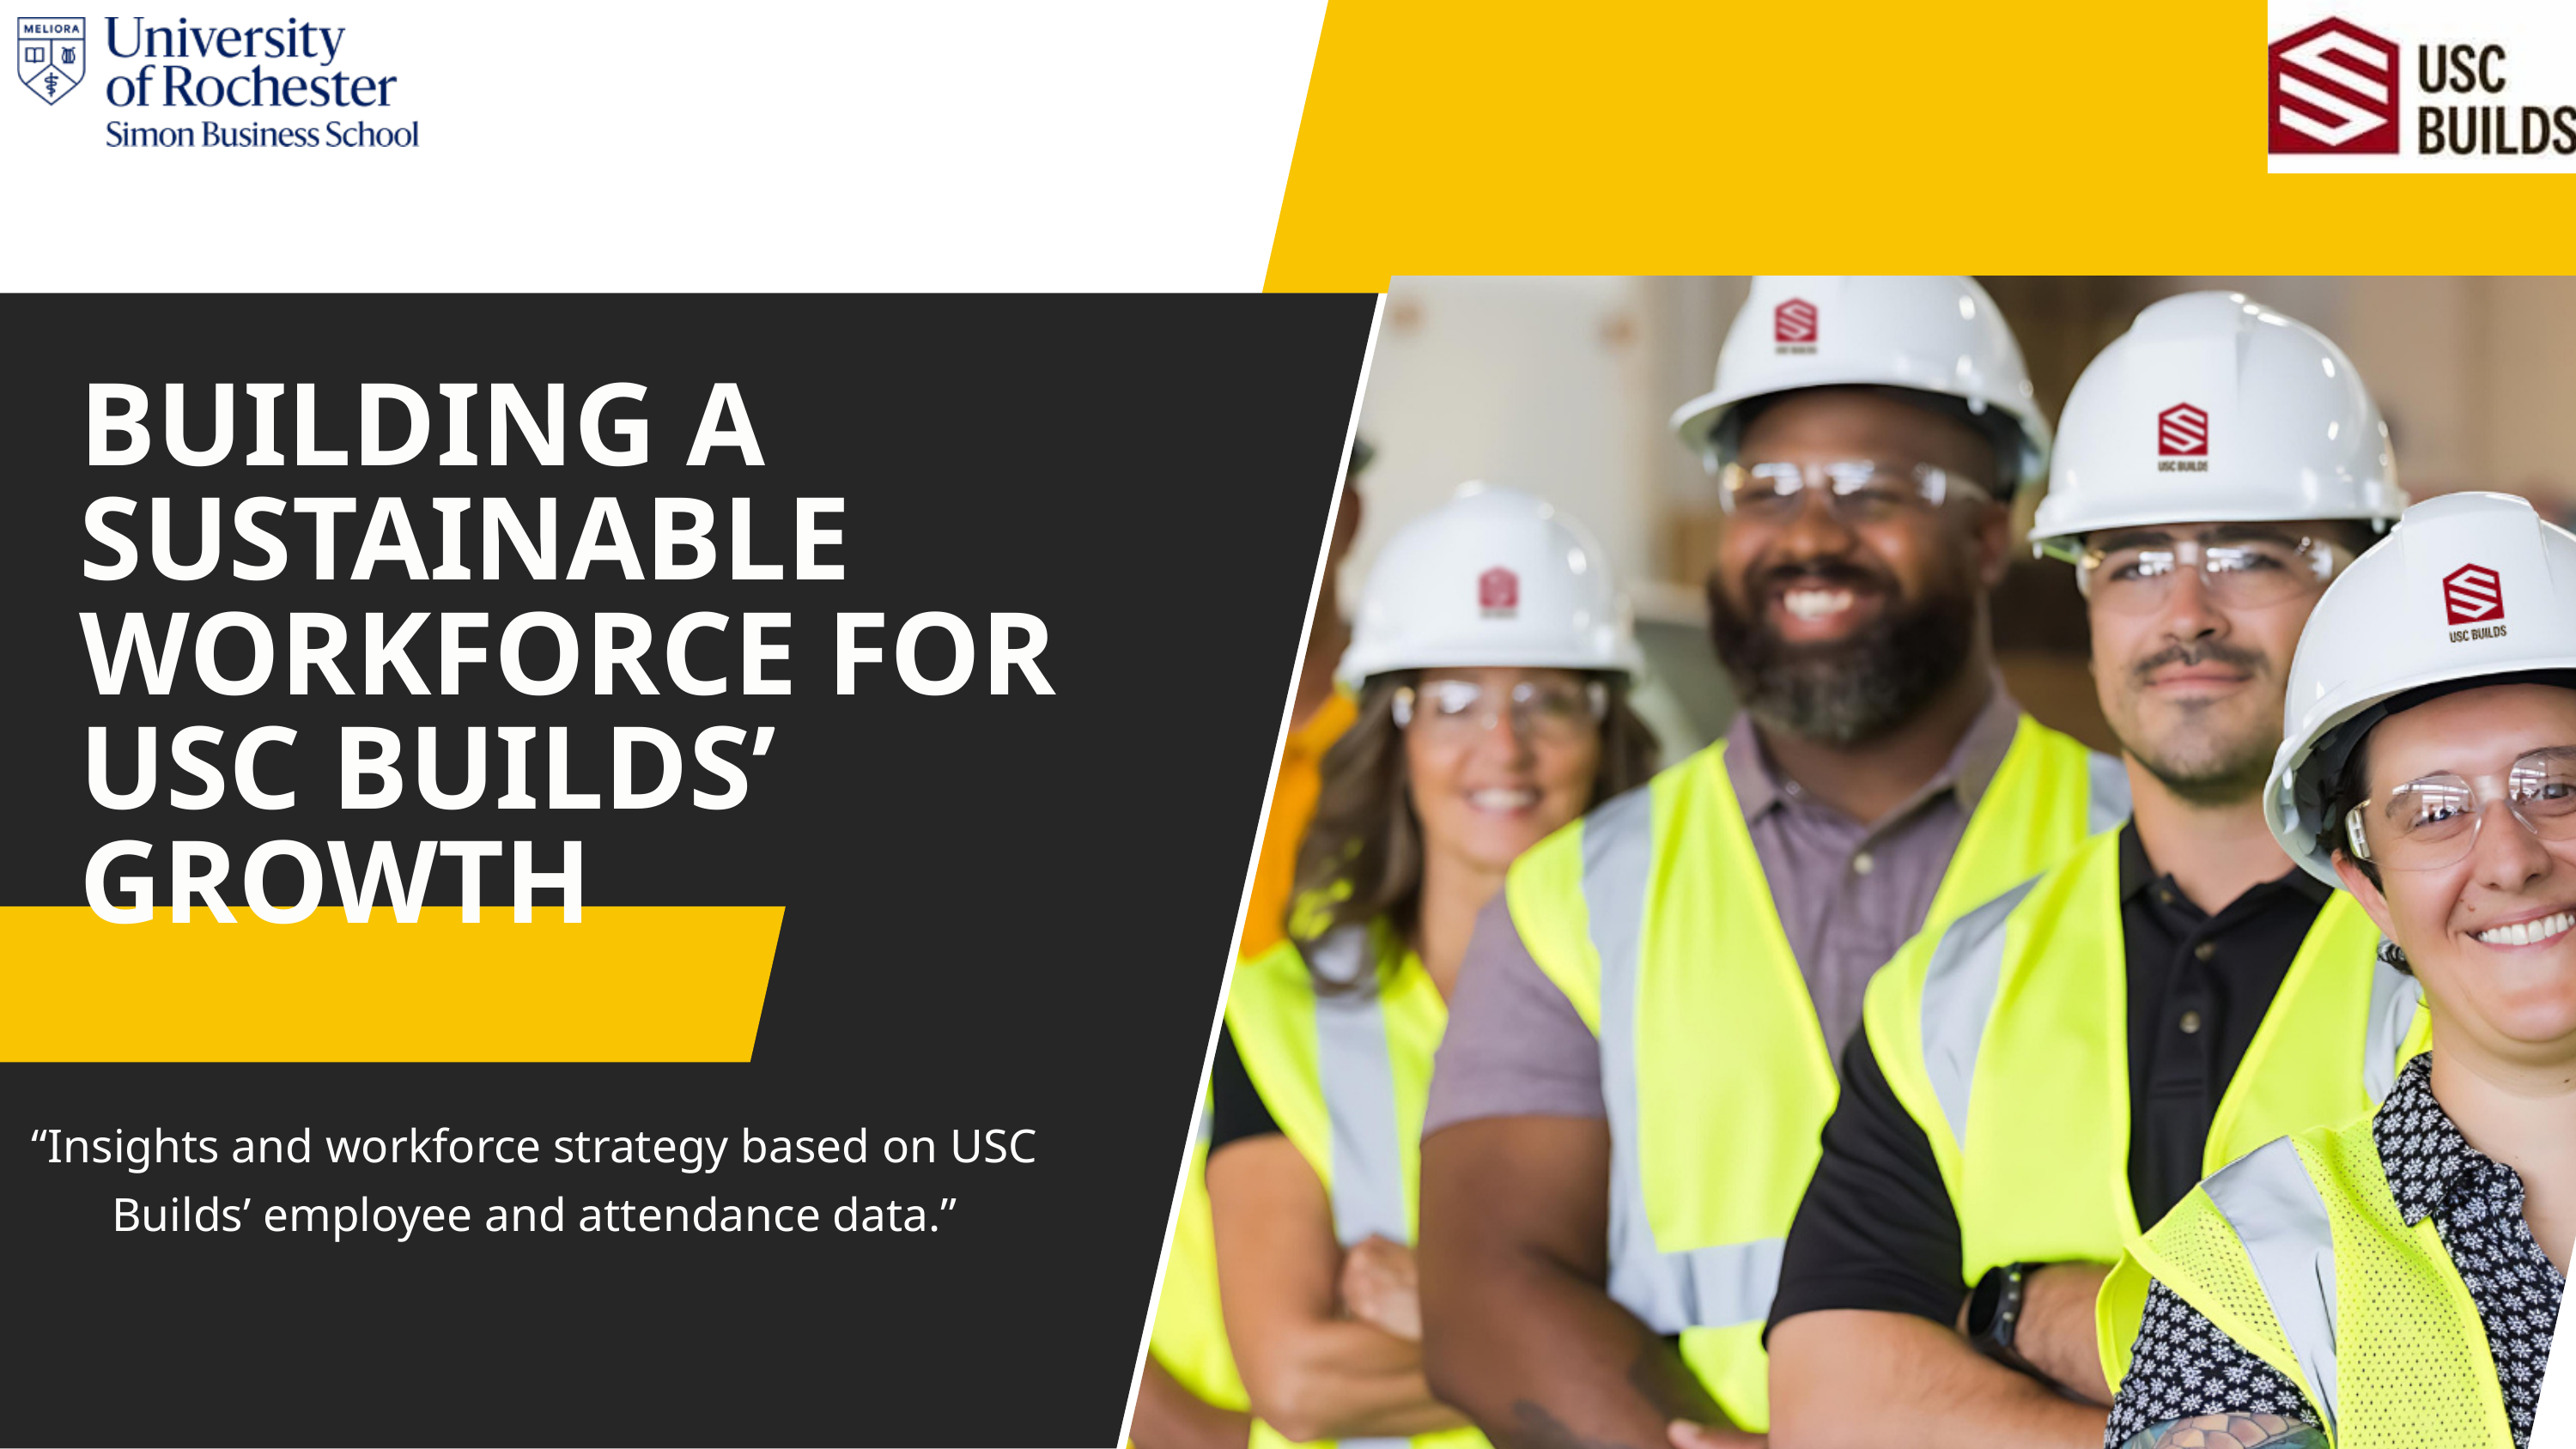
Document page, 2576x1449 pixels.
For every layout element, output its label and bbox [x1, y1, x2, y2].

text_box [1098, 275, 2576, 1449]
text_box [0, 293, 1094, 1449]
text_box [1261, 0, 2576, 274]
text_box [0, 906, 787, 1063]
text_box [17, 17, 421, 147]
